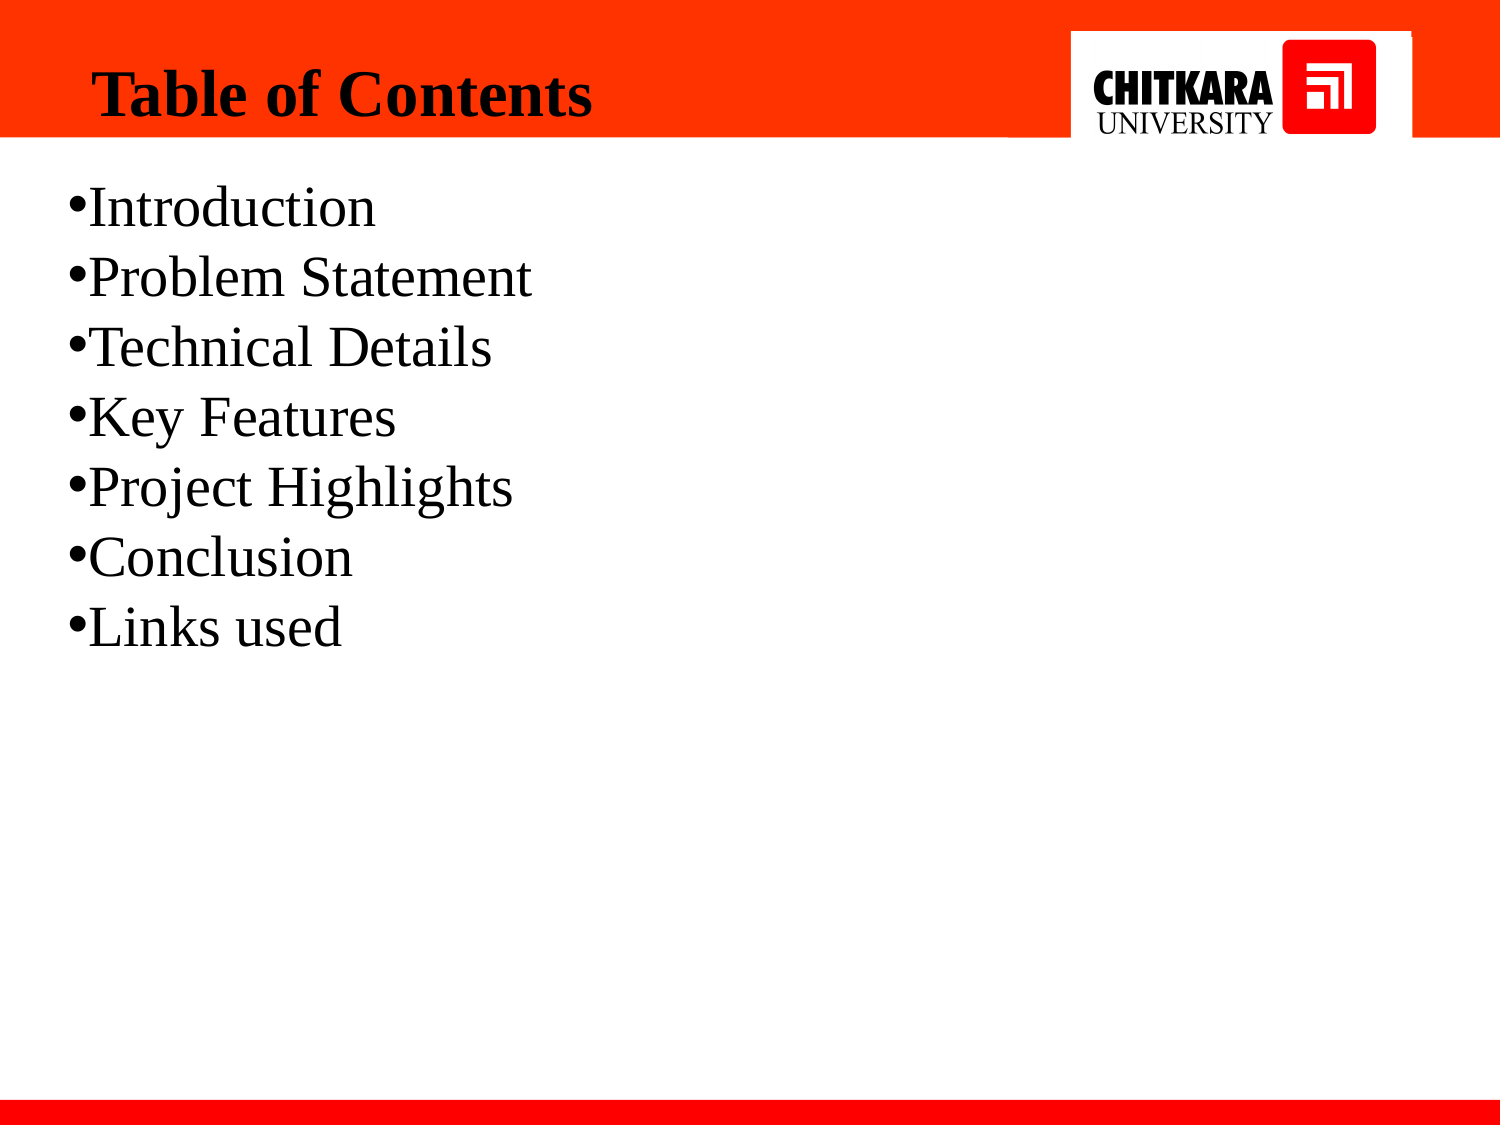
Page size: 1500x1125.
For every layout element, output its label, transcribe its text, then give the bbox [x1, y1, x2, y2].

text_box Introduction Problem Statement Technical Details Key Features Project Highlights Conclusion Links used [53, 160, 1187, 806]
picture [1074, 37, 1391, 138]
text_box Table of Contents [76, 42, 963, 138]
